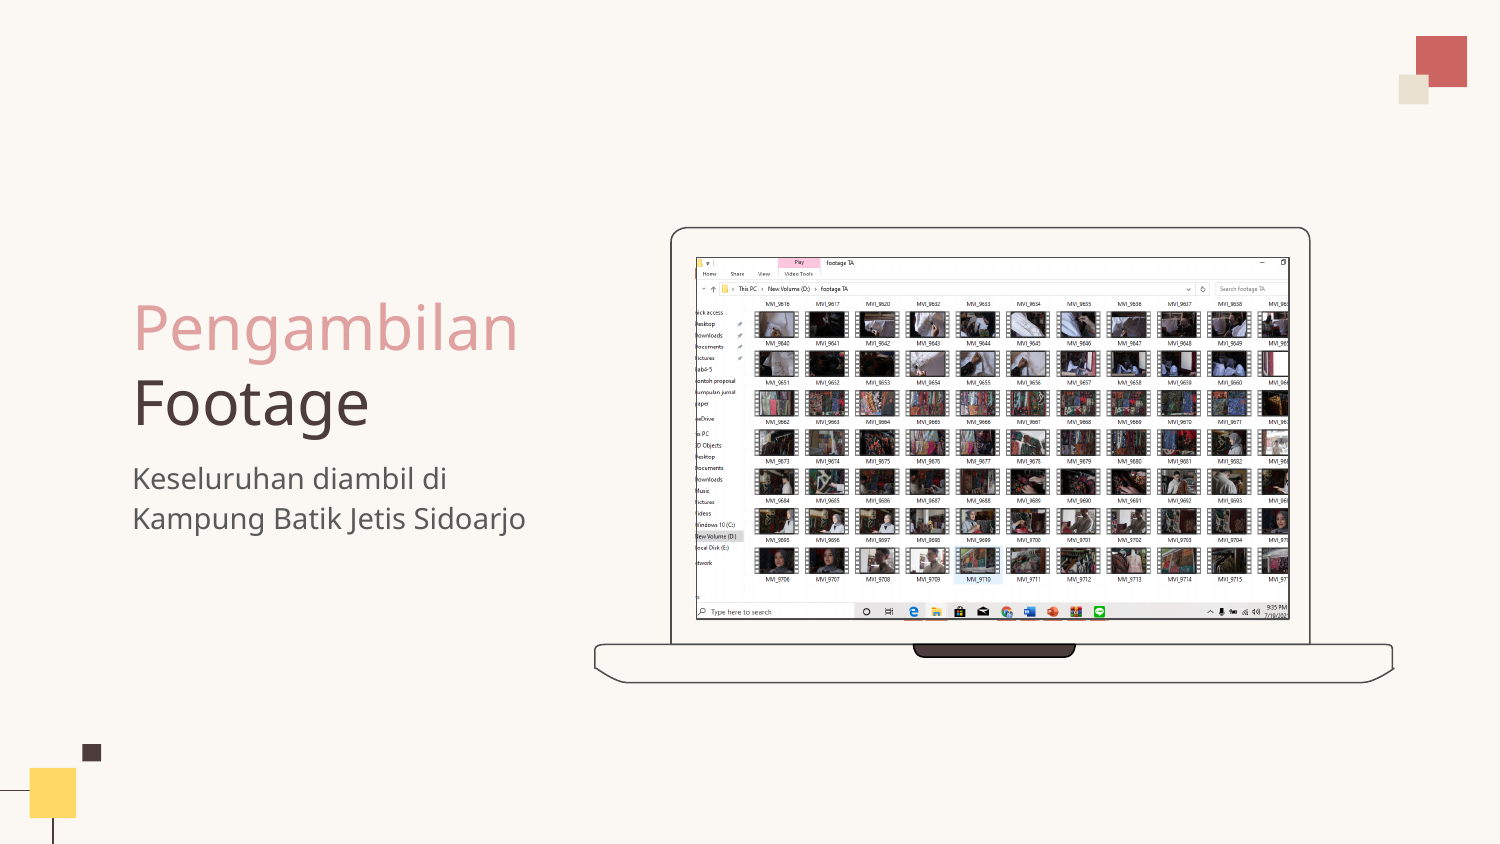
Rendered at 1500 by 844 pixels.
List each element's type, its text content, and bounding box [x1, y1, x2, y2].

title Pengambilan Footage [116, 328, 589, 453]
subtitle Keseluruhan diambil di Kampung Batik Jetis Sidoarjo [116, 440, 564, 772]
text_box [594, 227, 1395, 683]
